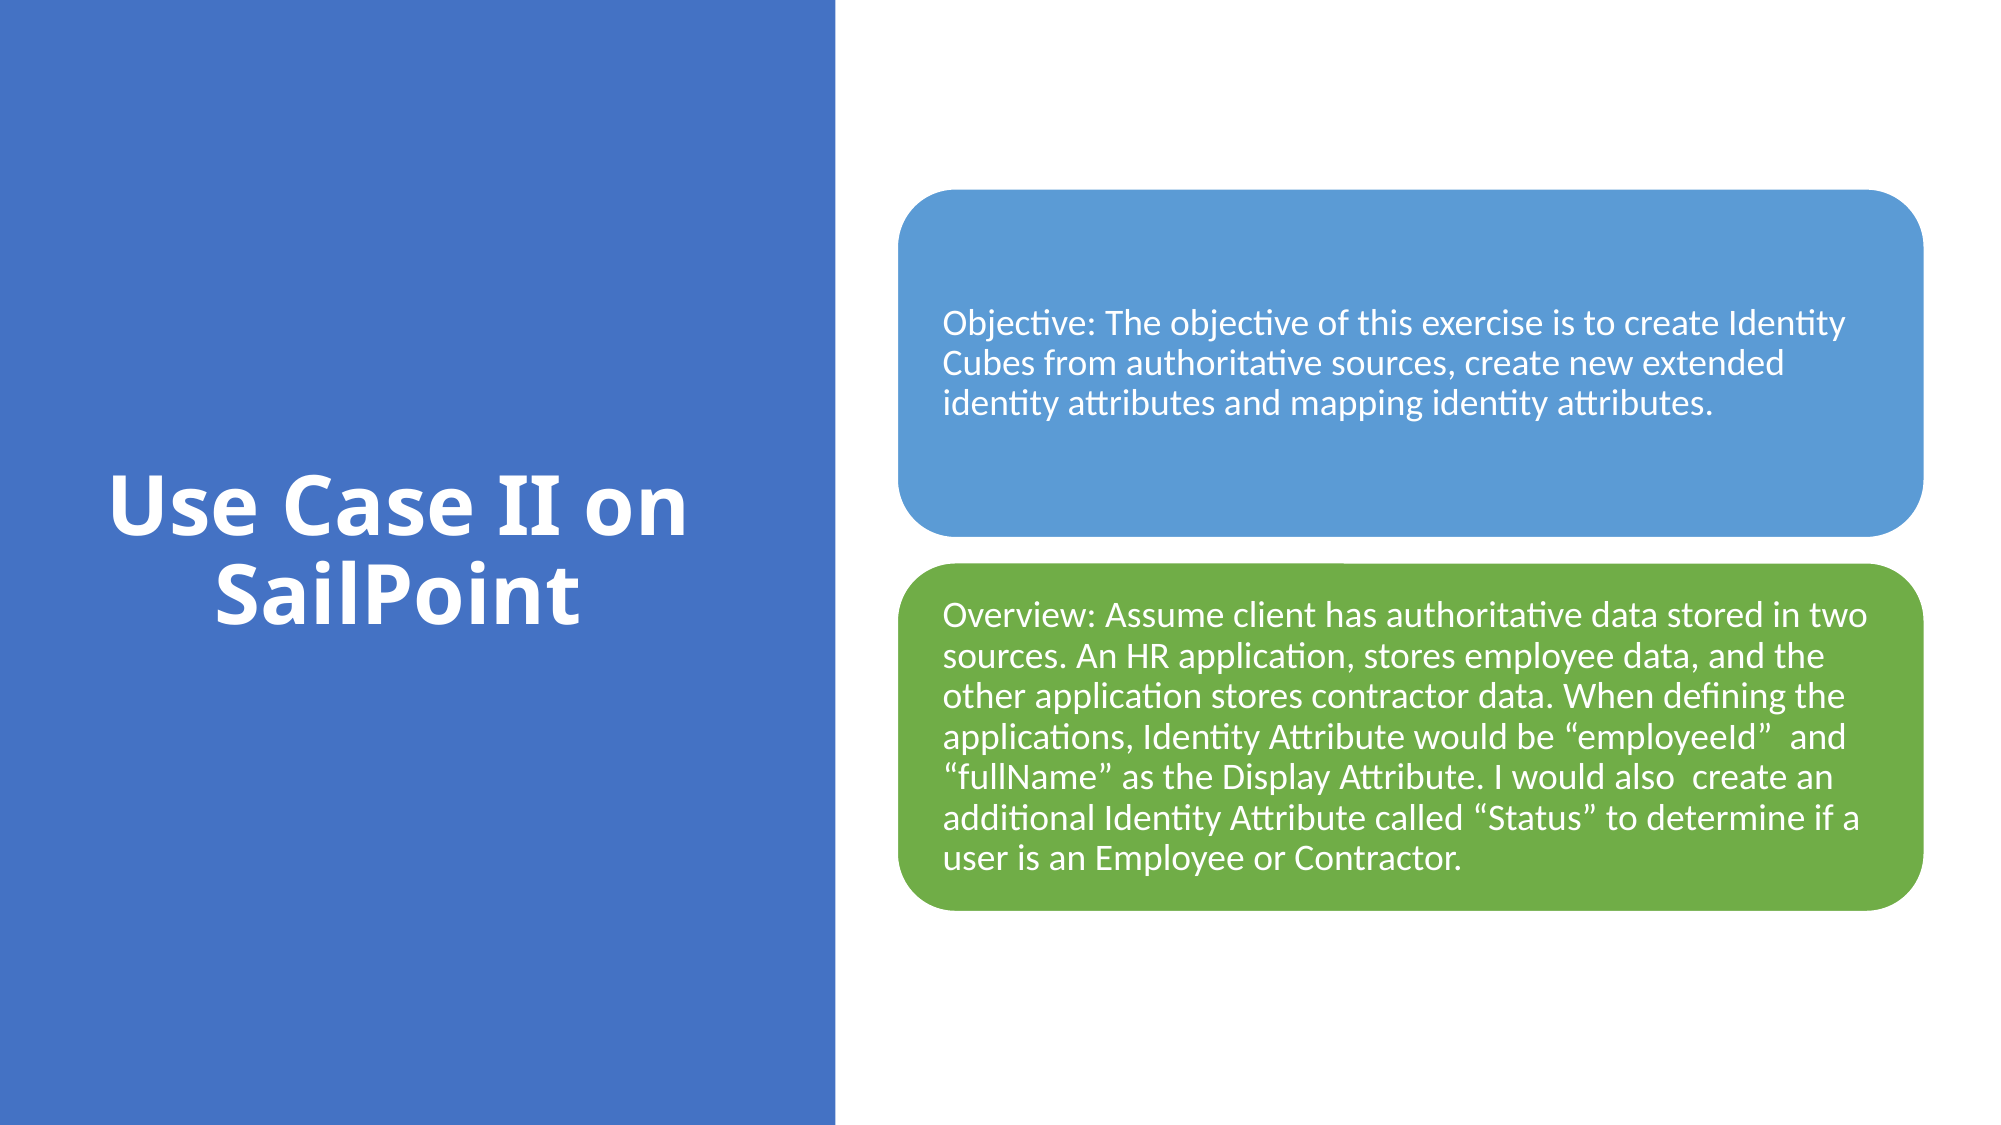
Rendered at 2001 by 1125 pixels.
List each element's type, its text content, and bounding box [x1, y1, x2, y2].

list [897, 101, 1925, 1005]
text_box [0, 0, 836, 1125]
title Use Case II on SailPoint [86, 101, 711, 1005]
